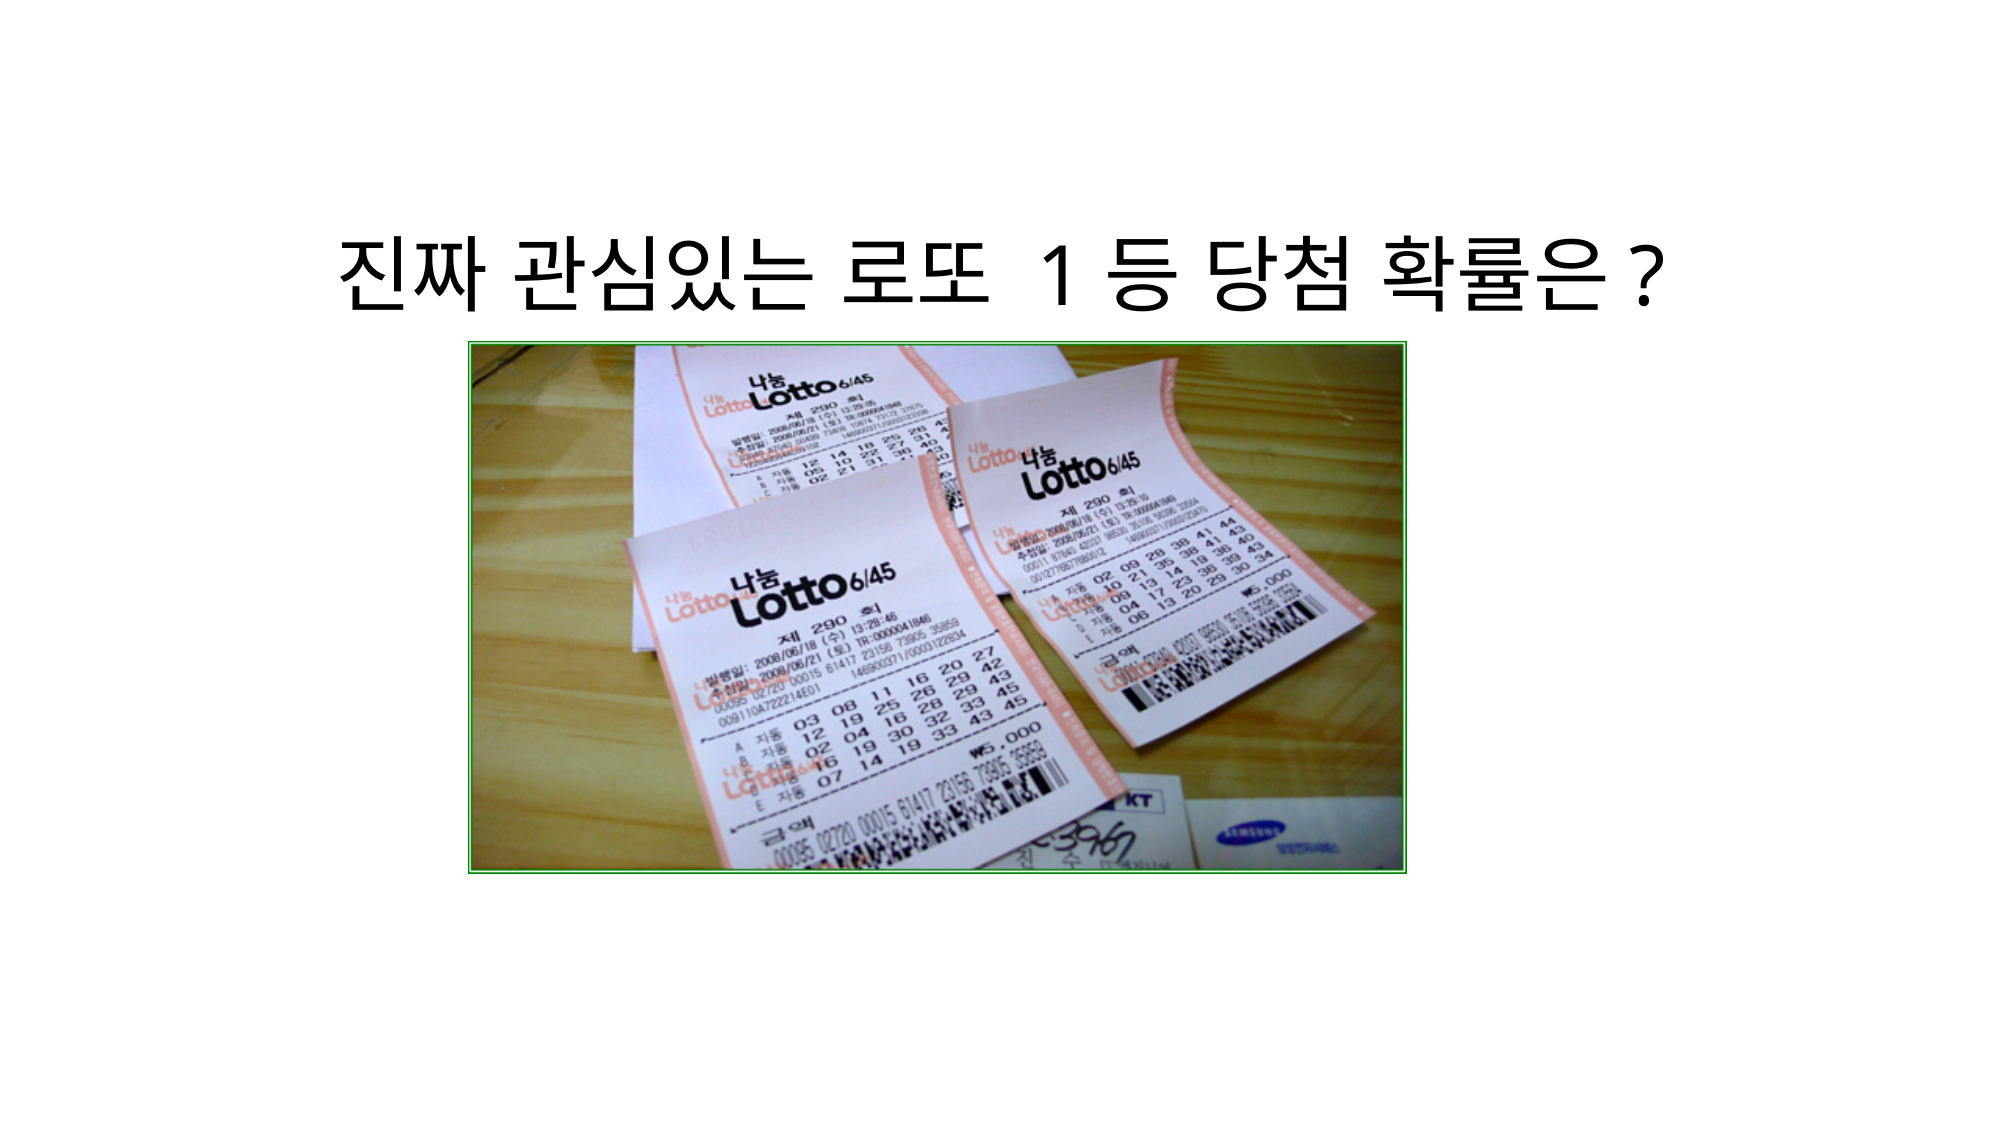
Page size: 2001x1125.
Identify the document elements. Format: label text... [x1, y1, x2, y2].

text_box 진짜 관심있는 로또 1등 당첨 확률은? [320, 214, 1646, 330]
picture [468, 341, 1407, 874]
